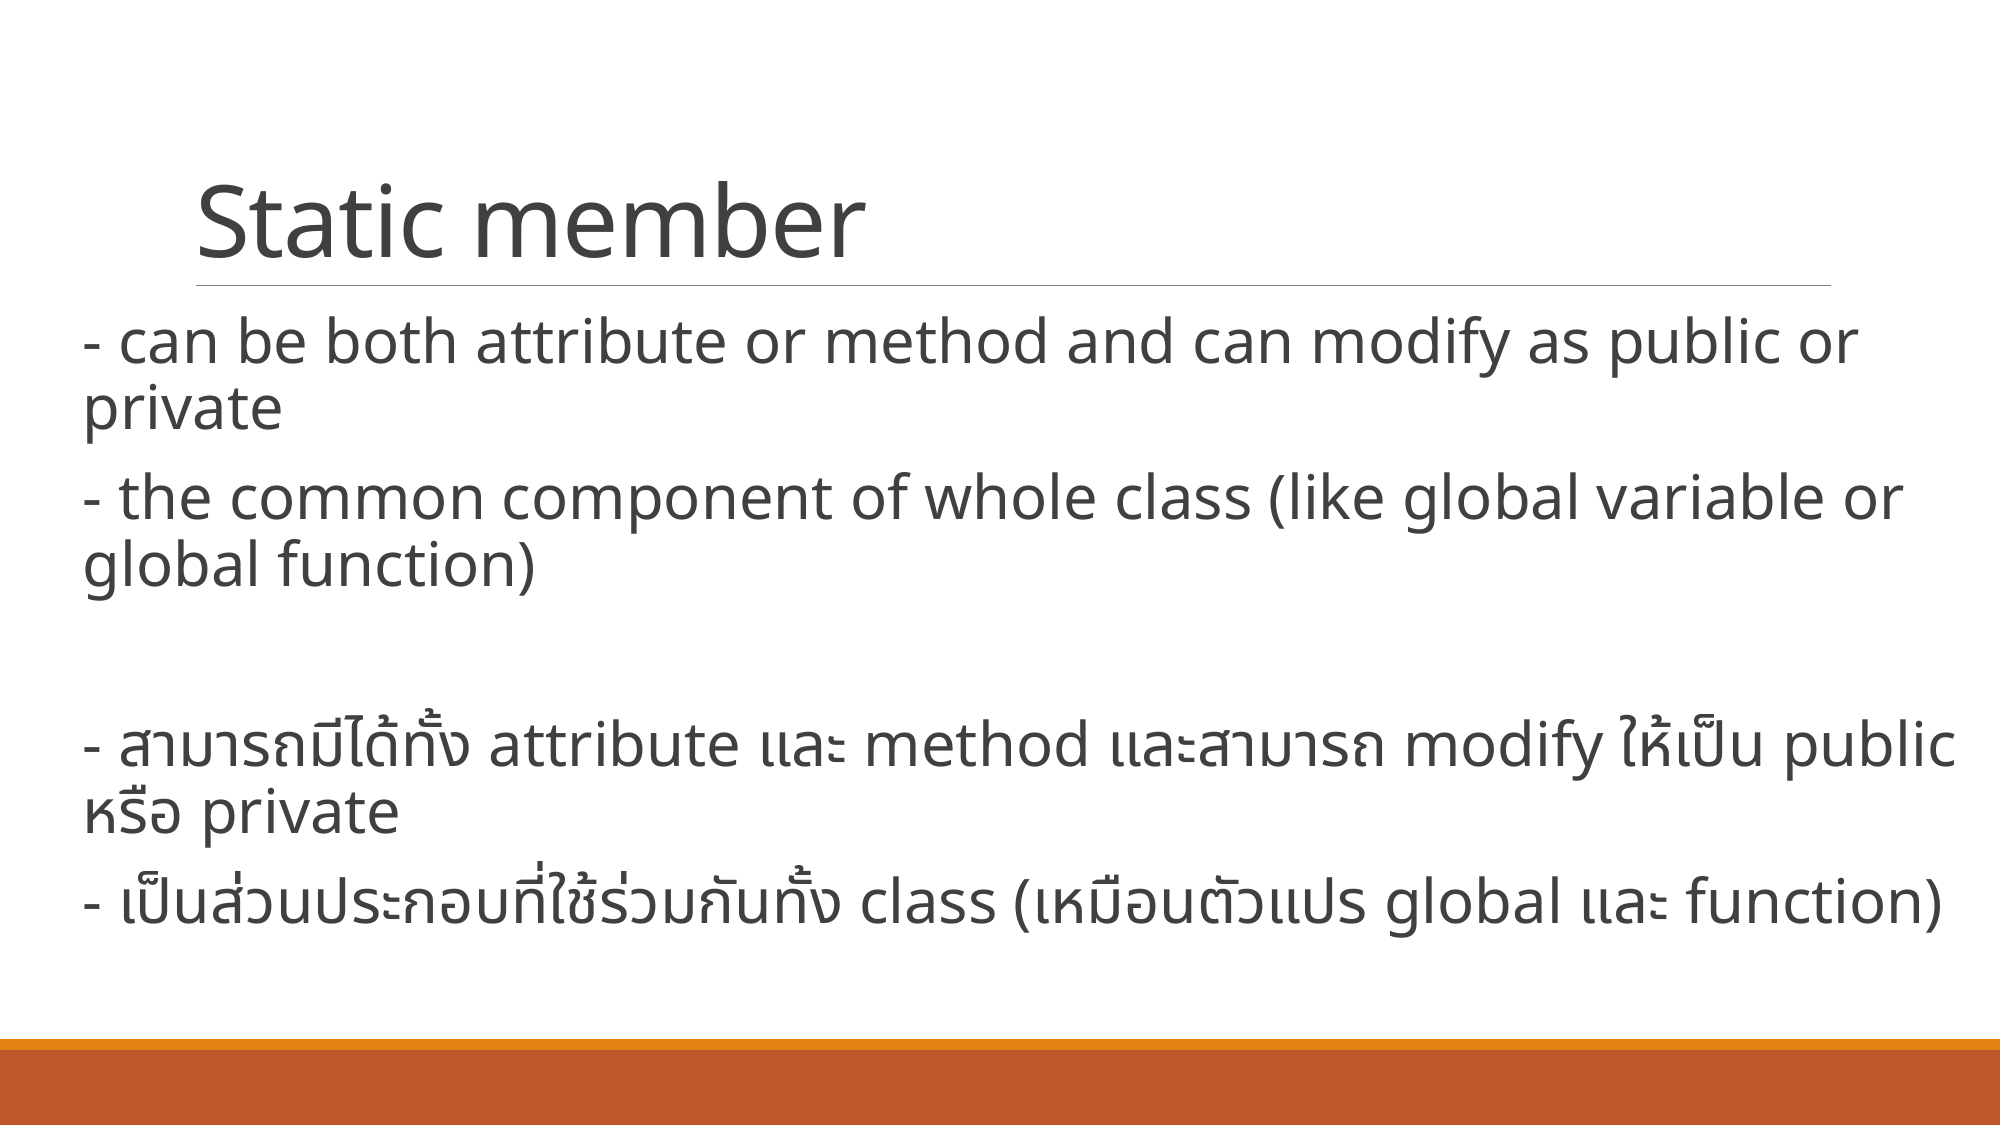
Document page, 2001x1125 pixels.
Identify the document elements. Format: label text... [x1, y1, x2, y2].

title Static member [180, 47, 1830, 285]
list - can be both attribute or method and can modify as public or private - the common component of whole class (like global variable or global function) - สามารถมีได้ทั้ง attribute และ method และสามารถ modify ให้เป็น public หรือ private - เป็นส่วนประกอบที่ใช้ร่วมกันทั้ง class (เหมือนตัวแปร global และ function) [70, 302, 1963, 963]
